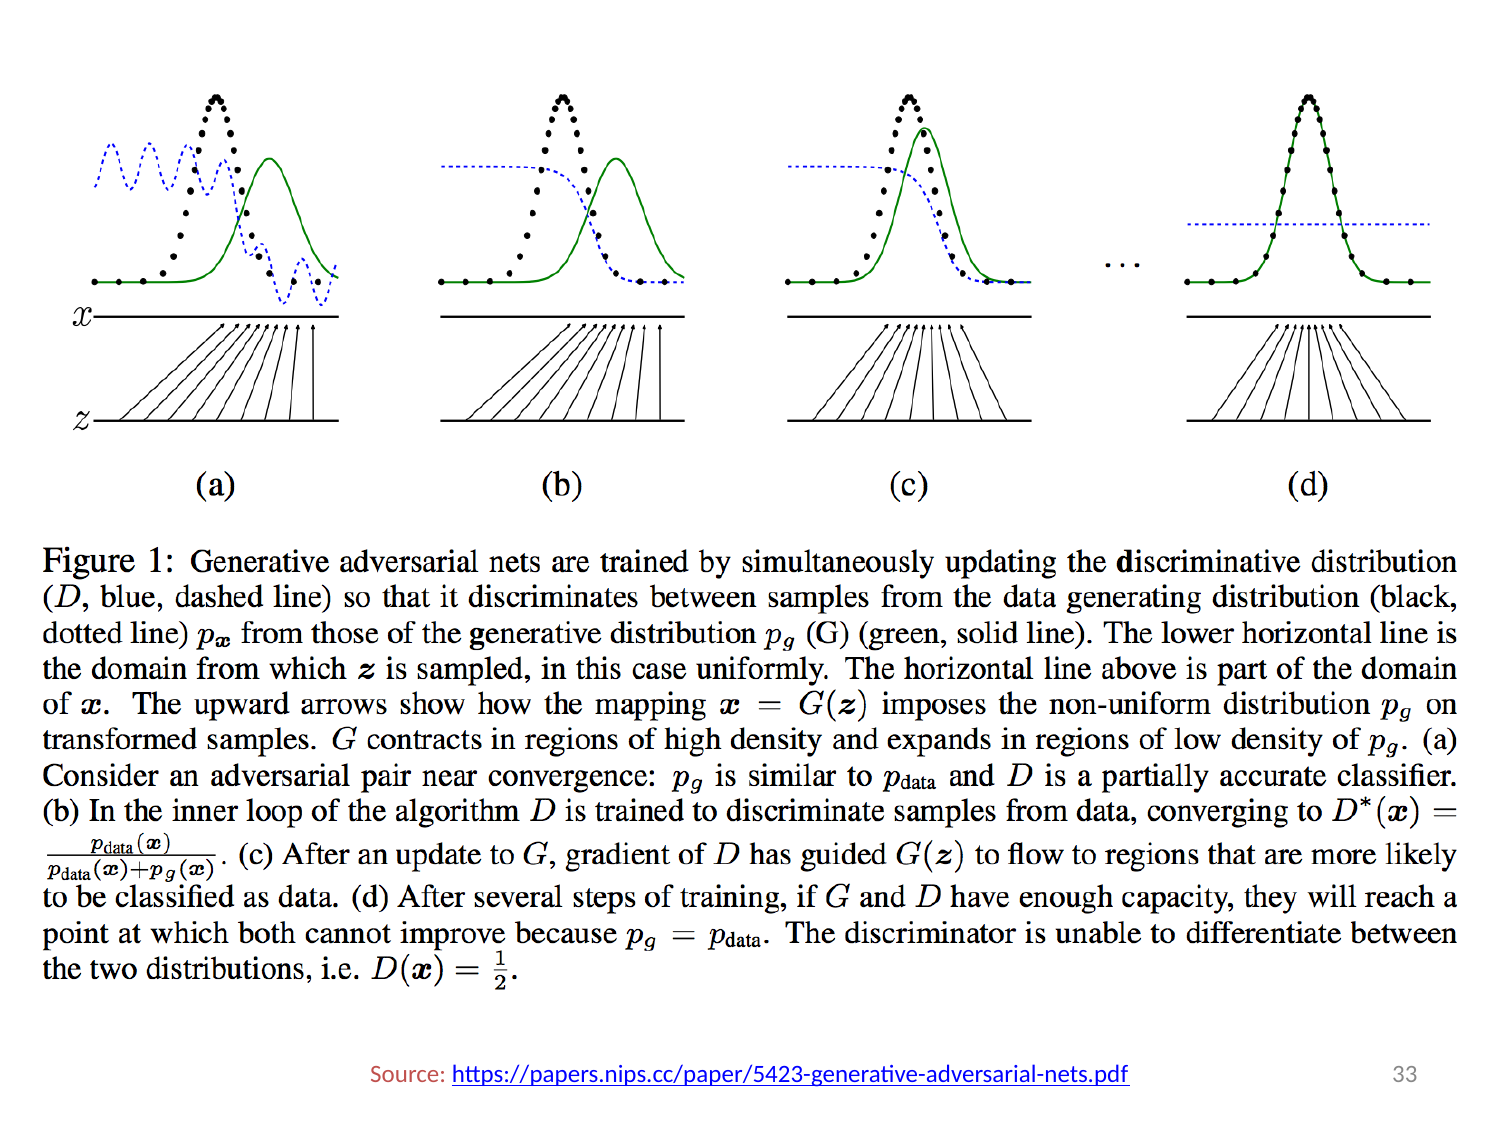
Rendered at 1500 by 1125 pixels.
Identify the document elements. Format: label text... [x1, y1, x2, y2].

picture [34, 51, 1466, 999]
slide_number 33 [1138, 1051, 1426, 1094]
text_box Source: https://papers.nips.cc/paper/5423-generative-adversarial-nets.pdf [362, 1050, 1138, 1096]
